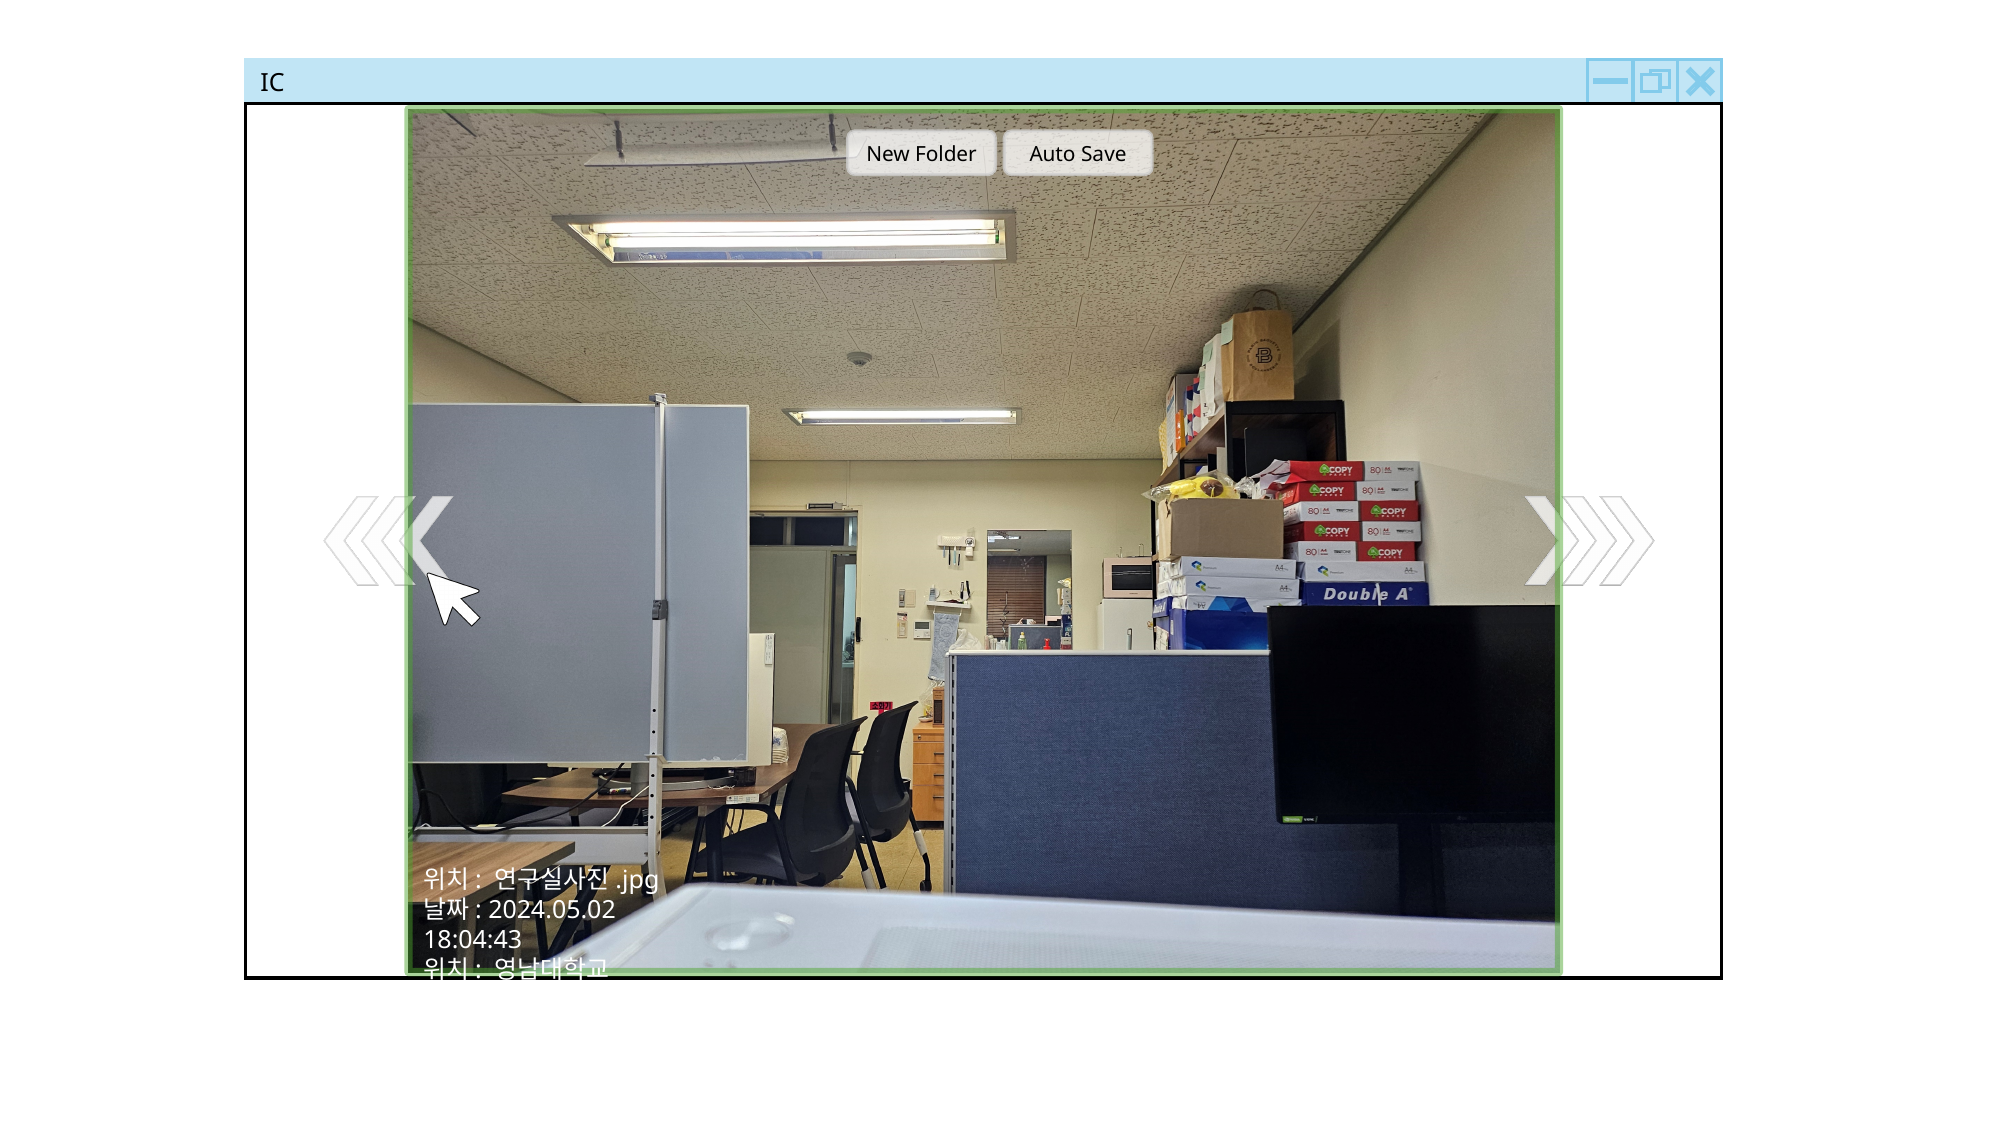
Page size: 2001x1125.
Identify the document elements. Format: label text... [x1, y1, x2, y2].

text_box IC [244, 58, 1586, 102]
picture [311, 108, 1665, 973]
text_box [1587, 58, 1723, 104]
text_box [244, 102, 1723, 980]
